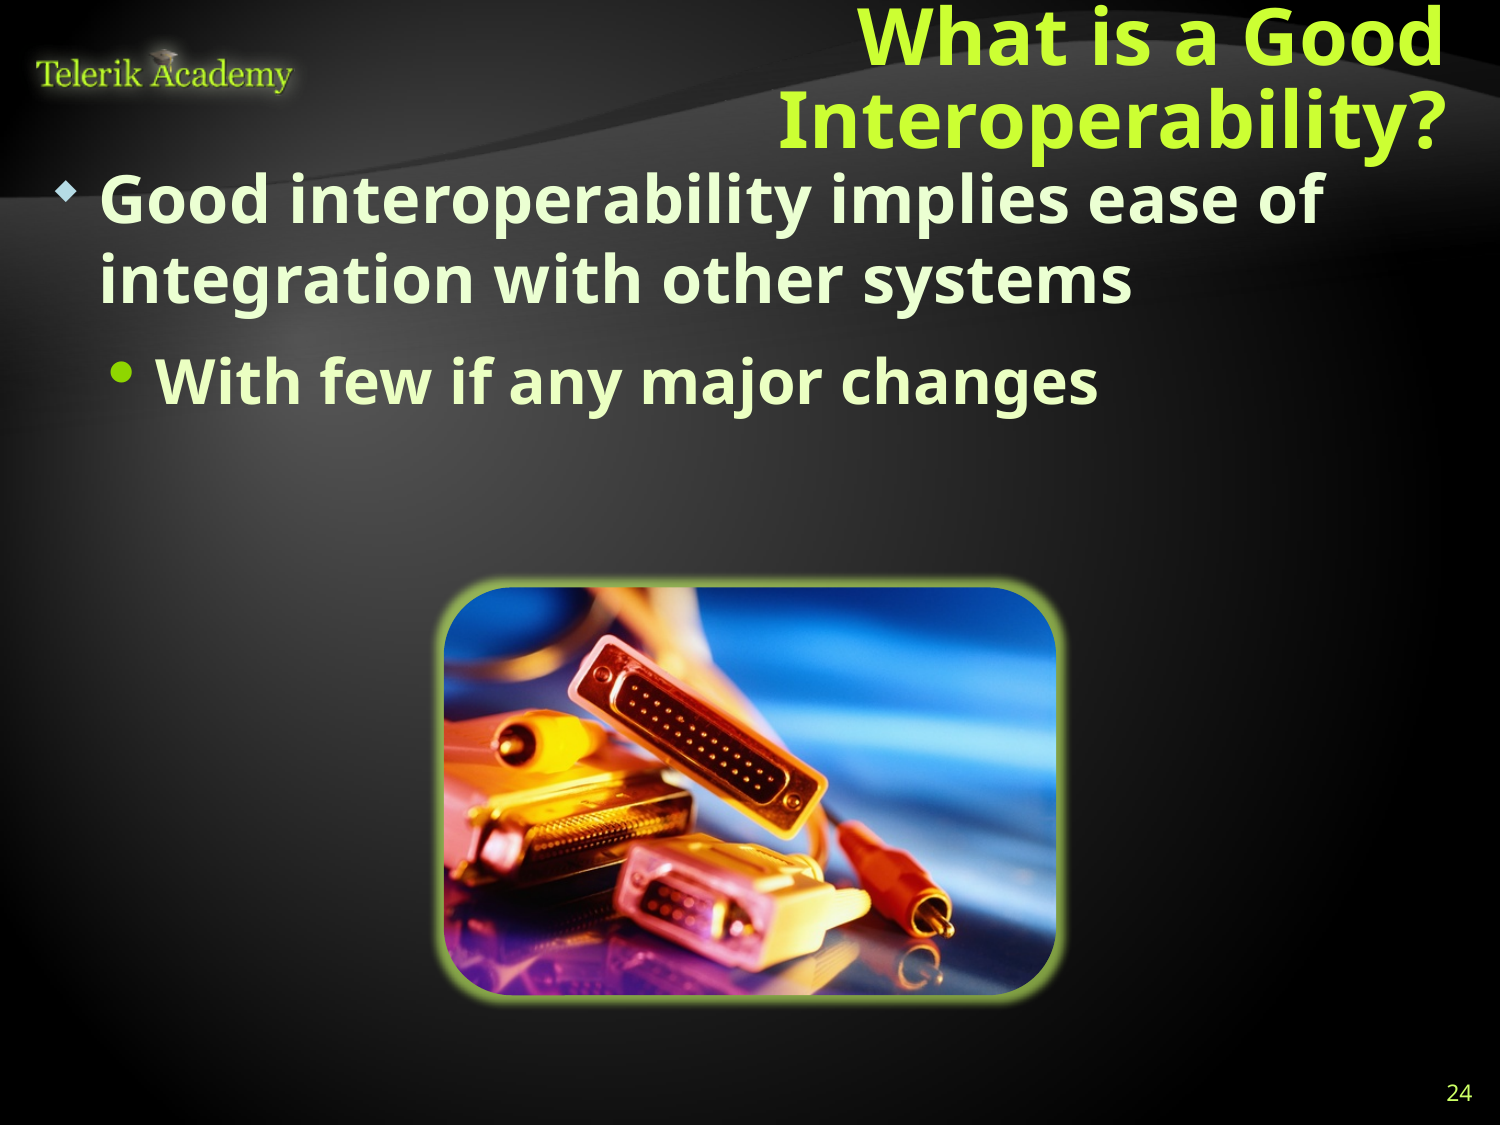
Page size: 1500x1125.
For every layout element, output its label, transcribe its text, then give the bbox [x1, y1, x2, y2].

picture [0, 0, 1500, 1125]
slide_number 24 [1412, 1074, 1488, 1113]
list Good interoperability implies ease of integration with other systems With few if any major changes [37, 149, 1463, 1100]
title What is a Good Interoperability? [300, 12, 1463, 149]
